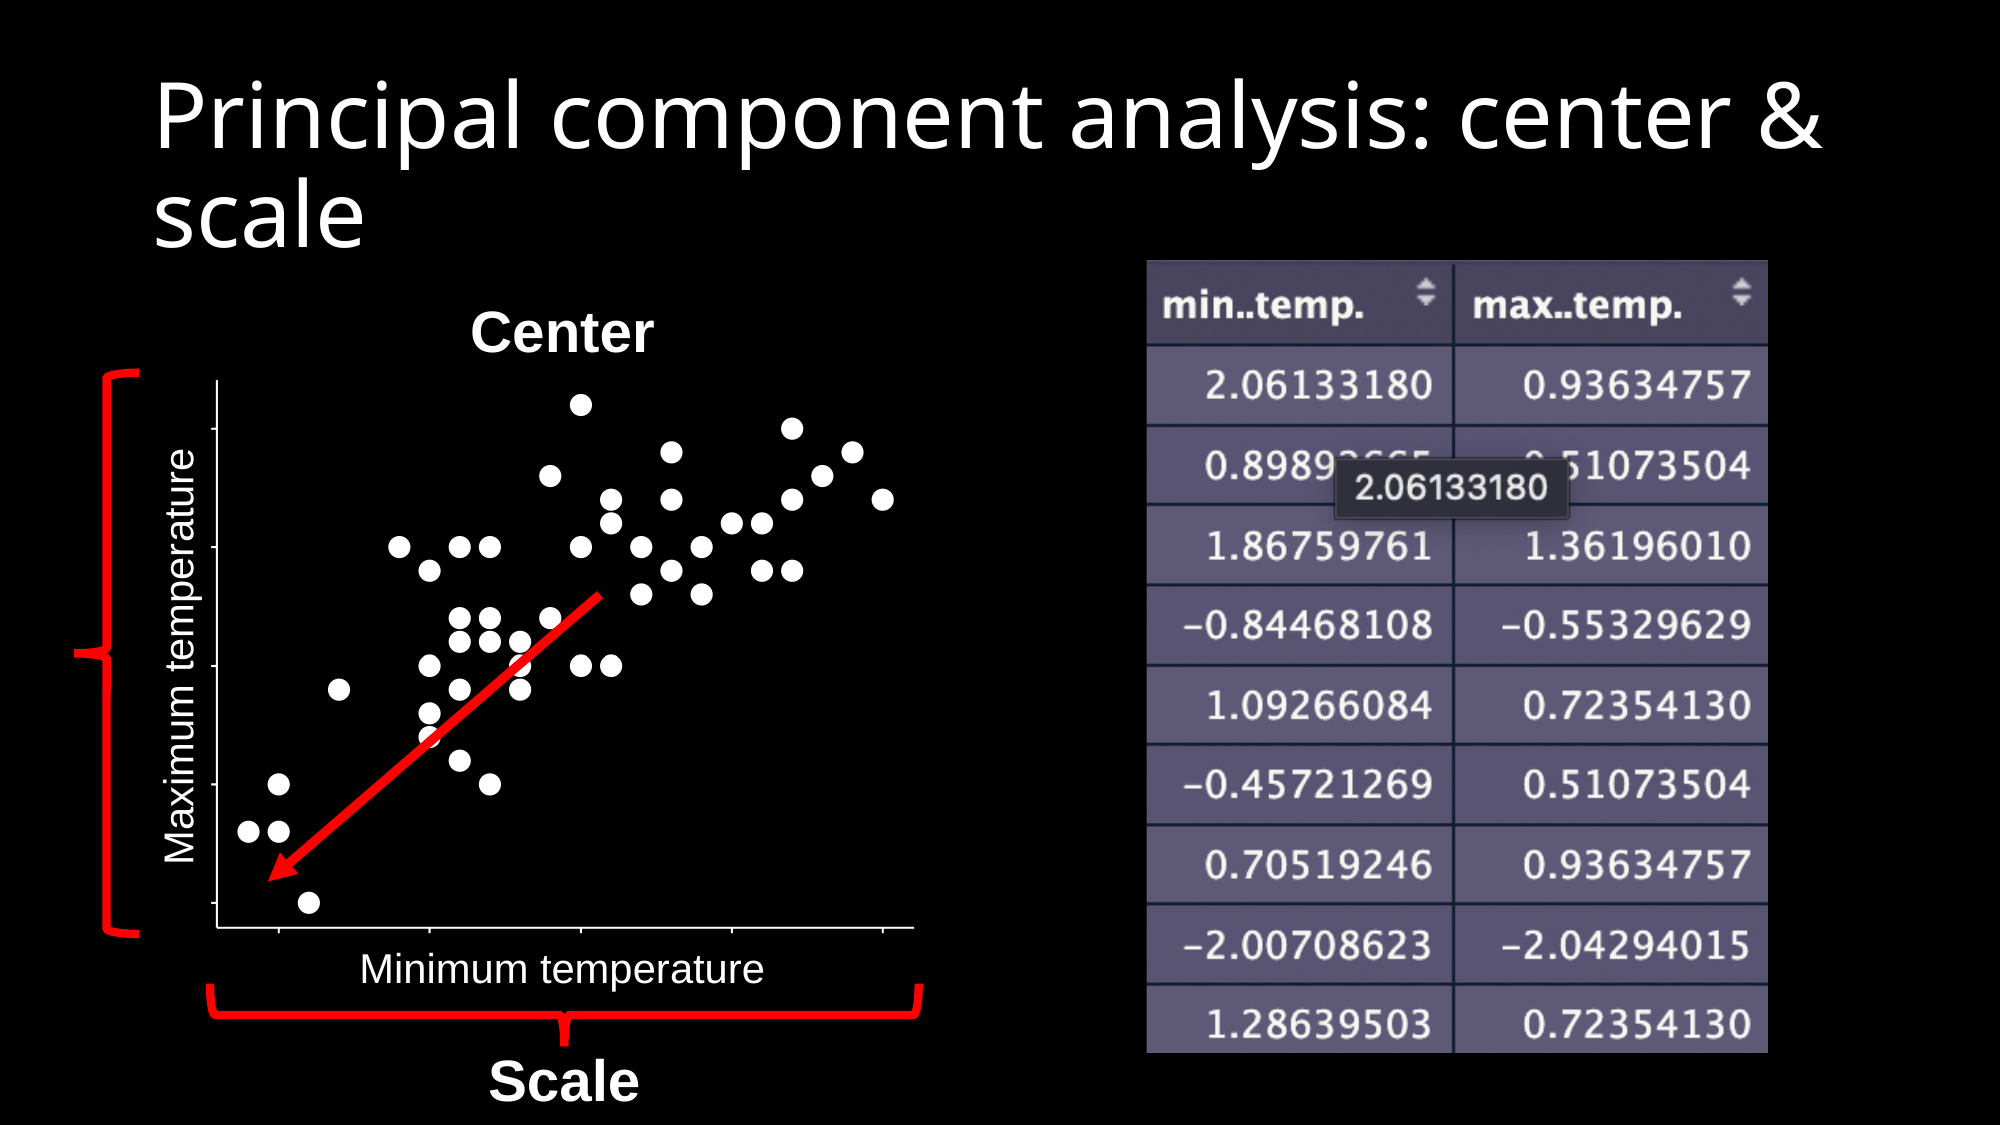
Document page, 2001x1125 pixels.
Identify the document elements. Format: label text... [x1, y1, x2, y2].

text_box Minimum temperature [344, 957, 781, 983]
text_box [73, 372, 140, 935]
text_box Center [410, 286, 715, 356]
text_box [267, 594, 600, 882]
title Principal component analysis: center & scale [137, 59, 1863, 278]
text_box [209, 983, 920, 1035]
picture [1146, 260, 1768, 1053]
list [187, 356, 938, 957]
text_box Maximum temperature [144, 432, 187, 881]
text_box Scale [412, 1035, 717, 1121]
